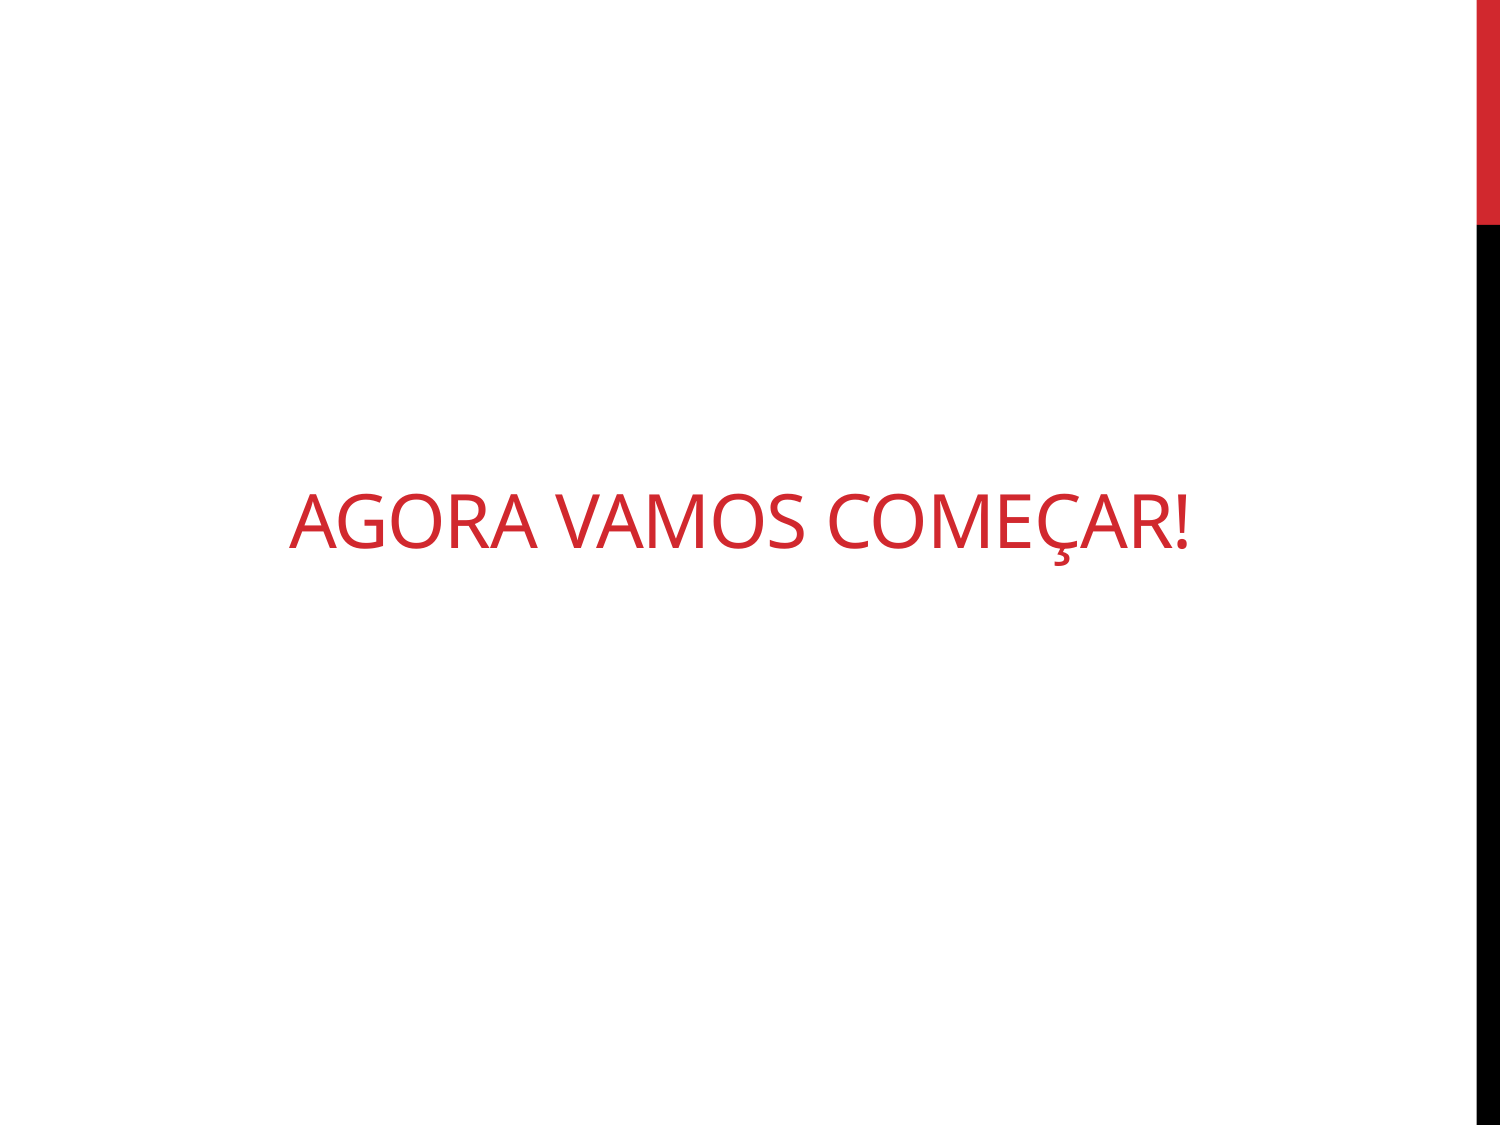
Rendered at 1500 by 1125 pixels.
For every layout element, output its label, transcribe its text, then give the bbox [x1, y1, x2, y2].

title Agora vamos começar! [266, 405, 1217, 631]
